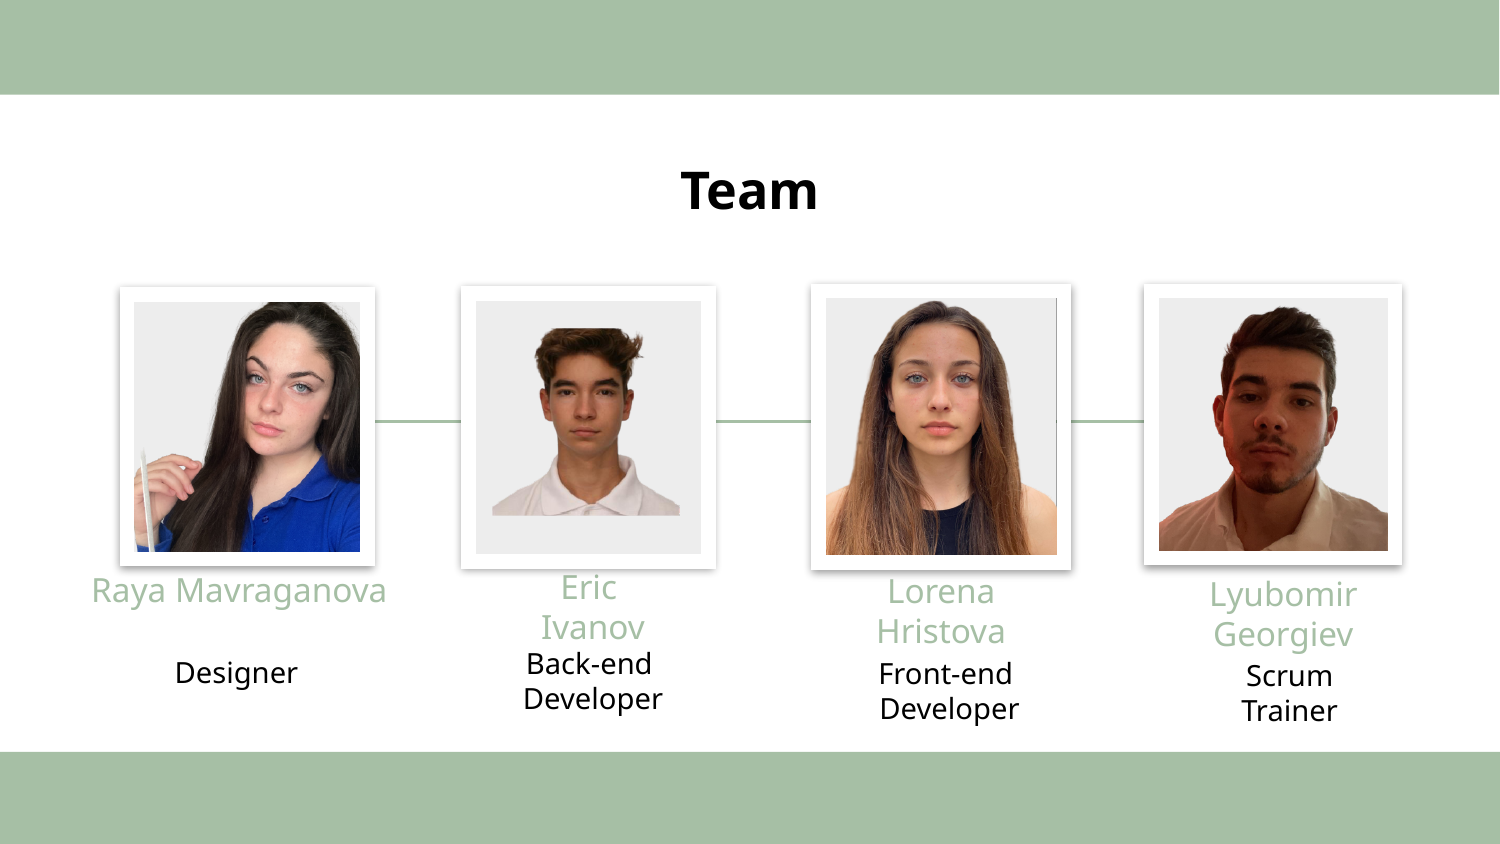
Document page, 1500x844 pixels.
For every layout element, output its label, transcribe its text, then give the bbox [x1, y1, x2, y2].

subtitle Eric Ivanov [461, 550, 725, 617]
subtitle Front-end Developer [842, 639, 1057, 731]
picture [1158, 297, 1388, 551]
subtitle Scrum Trainer [1182, 642, 1397, 733]
title Team [109, 142, 1391, 248]
subtitle Raya Mavraganova [68, 554, 411, 620]
picture [475, 300, 702, 555]
subtitle Lyubomir Georgiev [1176, 575, 1391, 624]
picture [133, 301, 361, 553]
subtitle Lorena Hristova [834, 579, 1049, 622]
subtitle Back-end Developer [486, 630, 700, 721]
subtitle Designer [129, 639, 344, 730]
picture [825, 297, 1057, 556]
